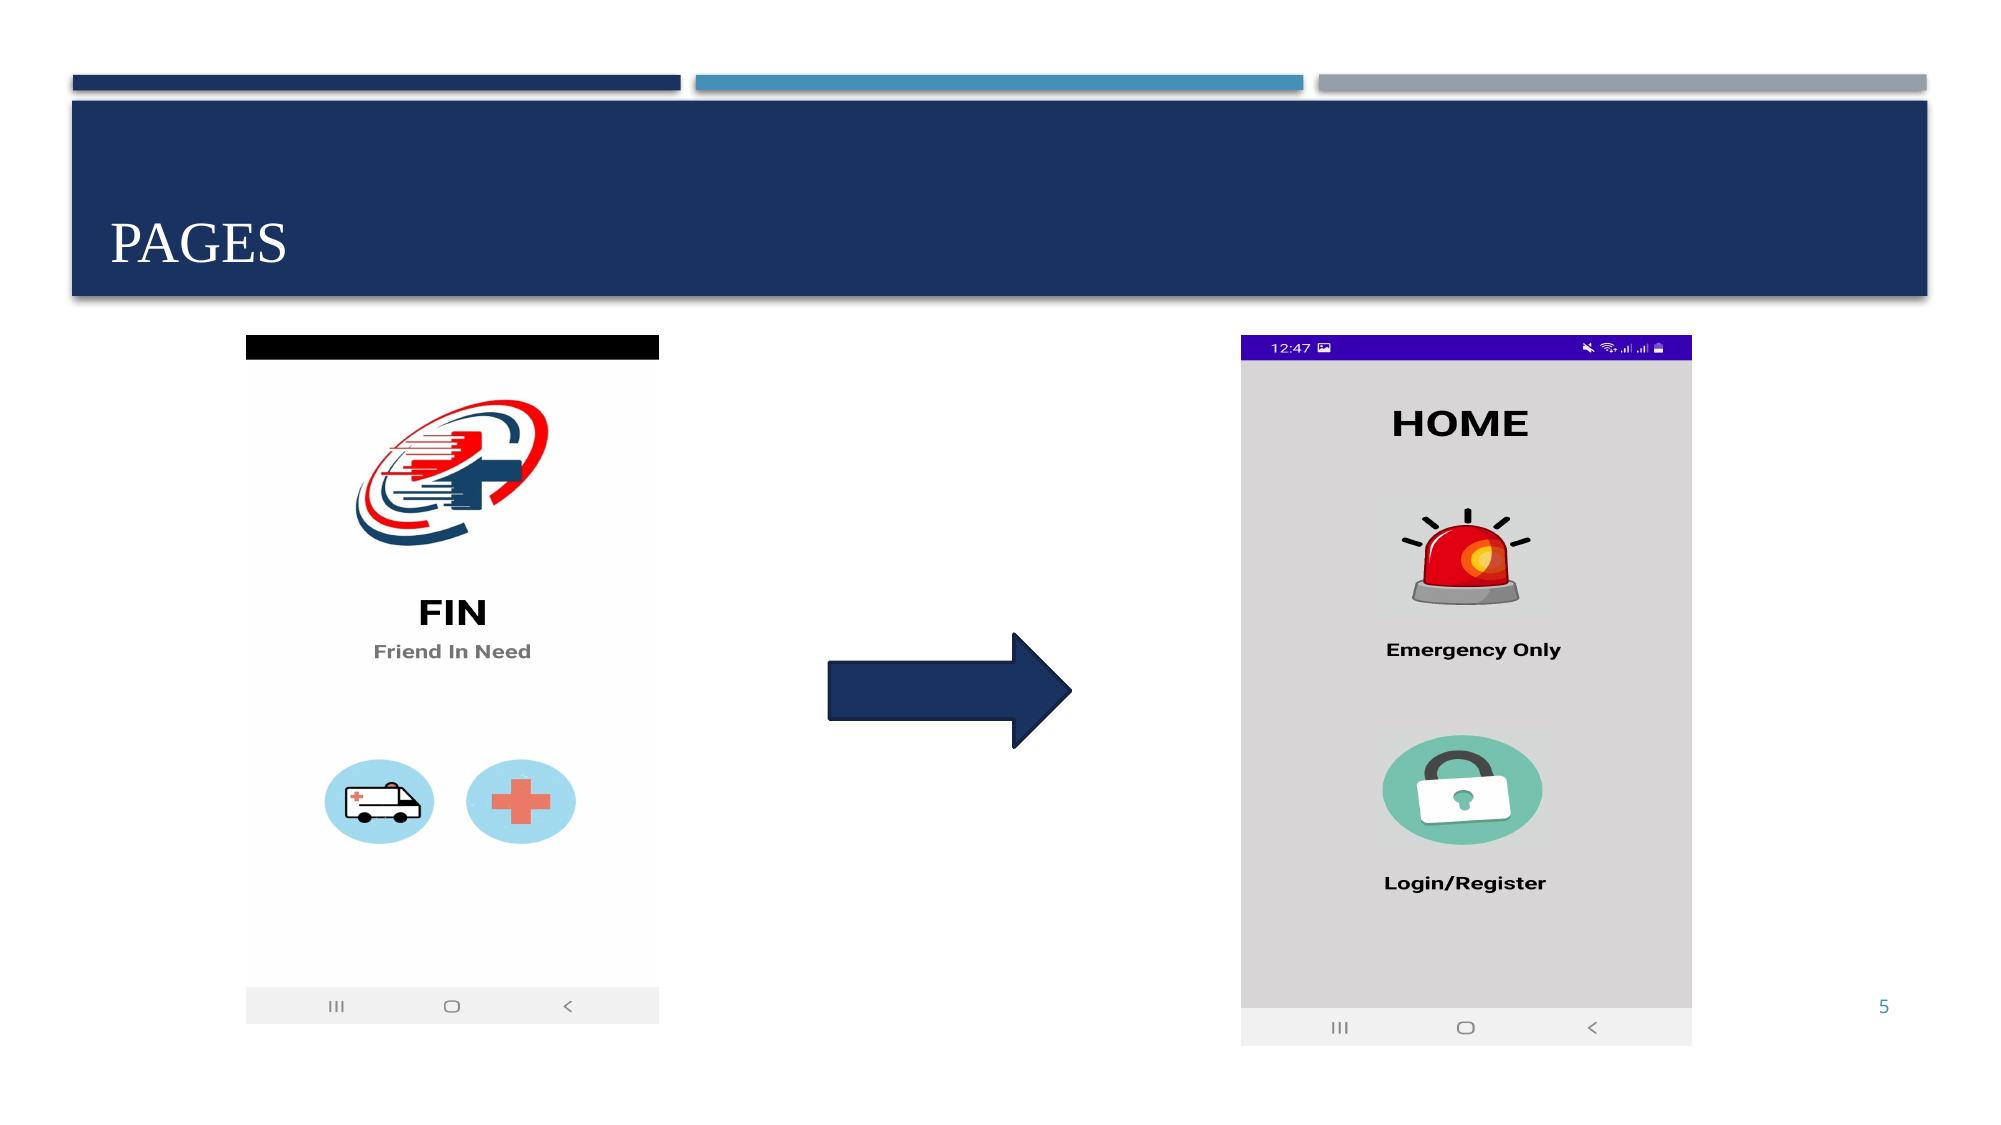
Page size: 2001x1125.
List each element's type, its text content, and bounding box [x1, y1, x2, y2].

title Pages [95, 115, 1905, 282]
slide_number 5 [1732, 977, 1905, 1037]
picture [1241, 335, 1692, 1047]
text_box [827, 632, 1072, 749]
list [245, 335, 659, 1025]
